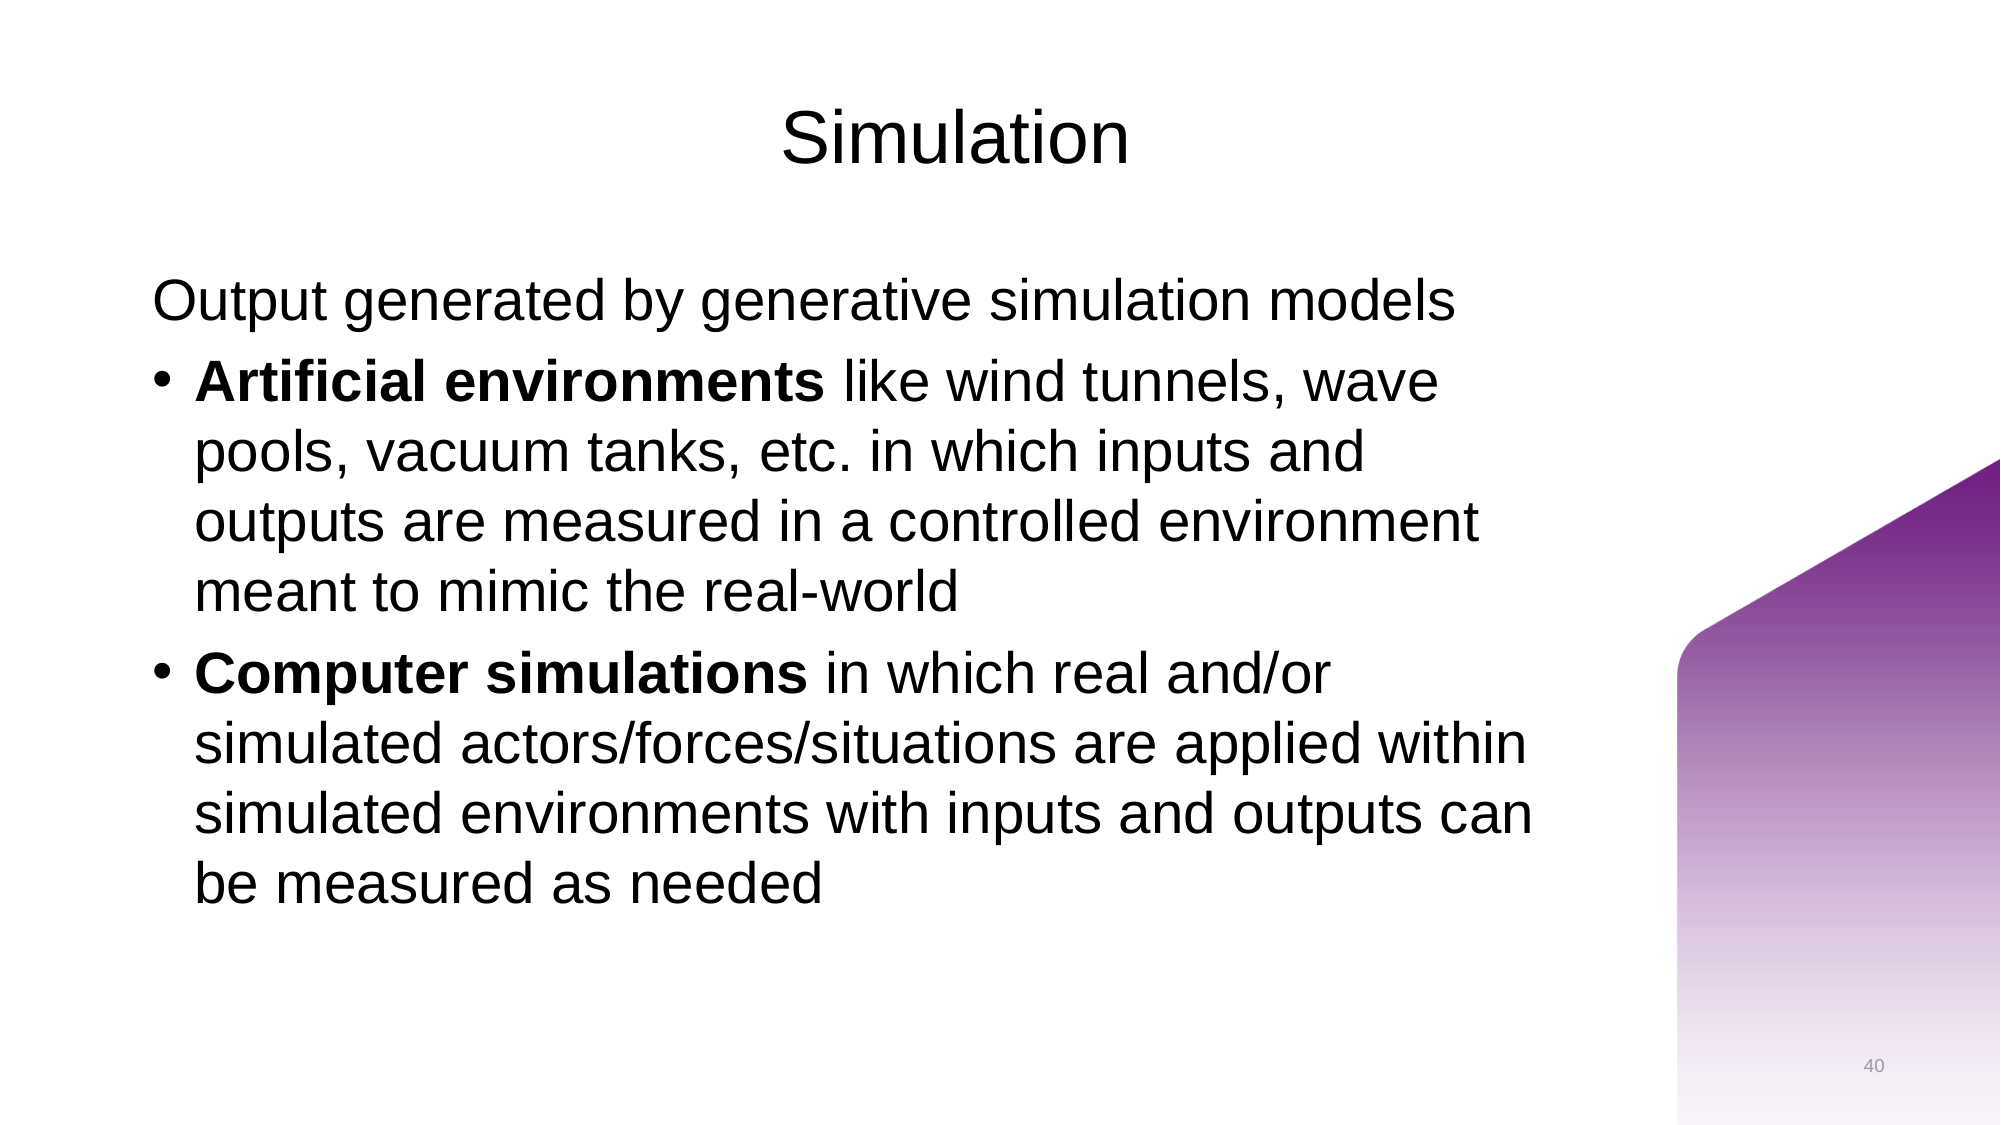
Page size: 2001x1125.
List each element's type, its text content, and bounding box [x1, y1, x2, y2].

picture [1166, 200, 2000, 1125]
title Simulation [137, 88, 1775, 179]
list Output generated by generative simulation models Artificial environments like wind tunnels, wave pools, vacuum tanks, etc. in which inputs and outputs are measured in a controlled environment meant to mimic the real-world Computer simulations in which real and/or simulated actors/forces/situations are applied within simulated environments with inputs and outputs can be measured as needed [137, 254, 1589, 921]
slide_number 40 [1433, 1035, 1900, 1095]
